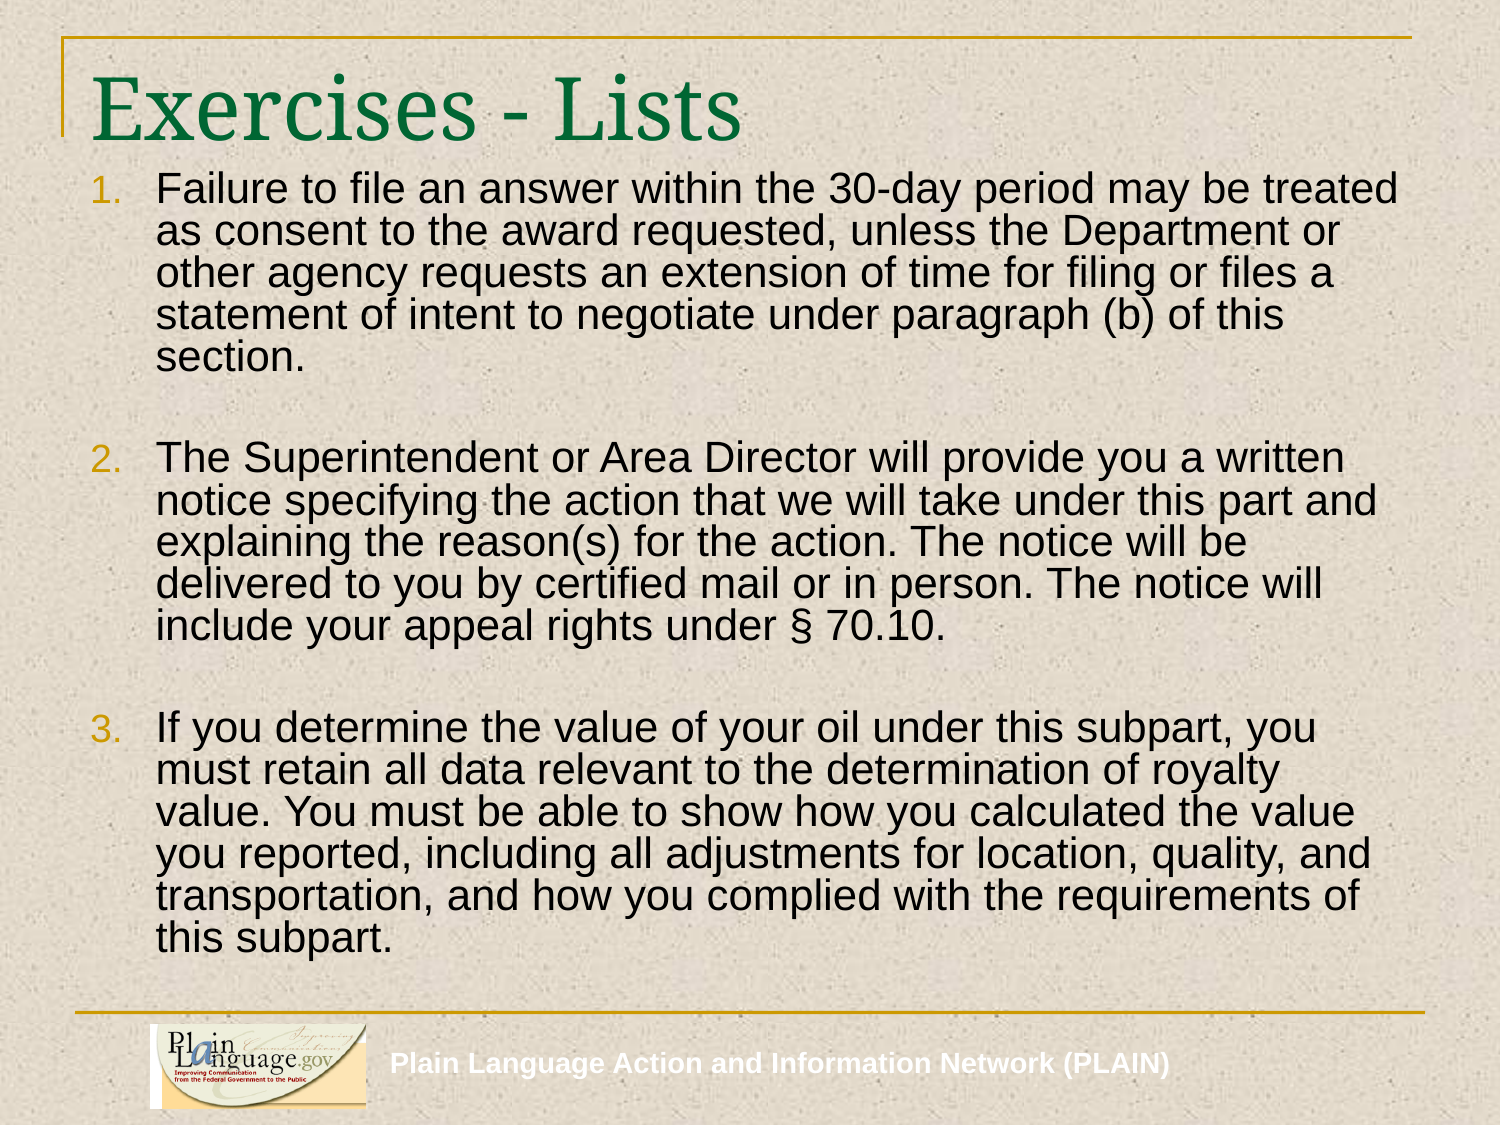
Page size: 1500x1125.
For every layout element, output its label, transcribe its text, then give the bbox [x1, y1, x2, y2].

picture [0, 0, 1500, 1125]
title Exercises - Lists [74, 45, 1426, 162]
list Failure to file an answer within the 30-day period may be treated as consent to the award requested, unless the Department or other agency requests an extension of time for filing or files a statement of intent to negotiate under paragraph (b) of this section. The Superintendent or Area Director will provide you a written notice specifying the action that we will take under this part and explaining the reason(s) for the action. The notice will be delivered to you by certified mail or in person. The notice will include your appeal rights under § 70.10. If you determine the value of your oil under this subpart, you must retain all data relevant to the determination of royalty value. You must be able to show how you calculated the value you reported, including all adjustments for location, quality, and transportation, and how you complied with the requirements of this subpart. [74, 162, 1426, 1006]
